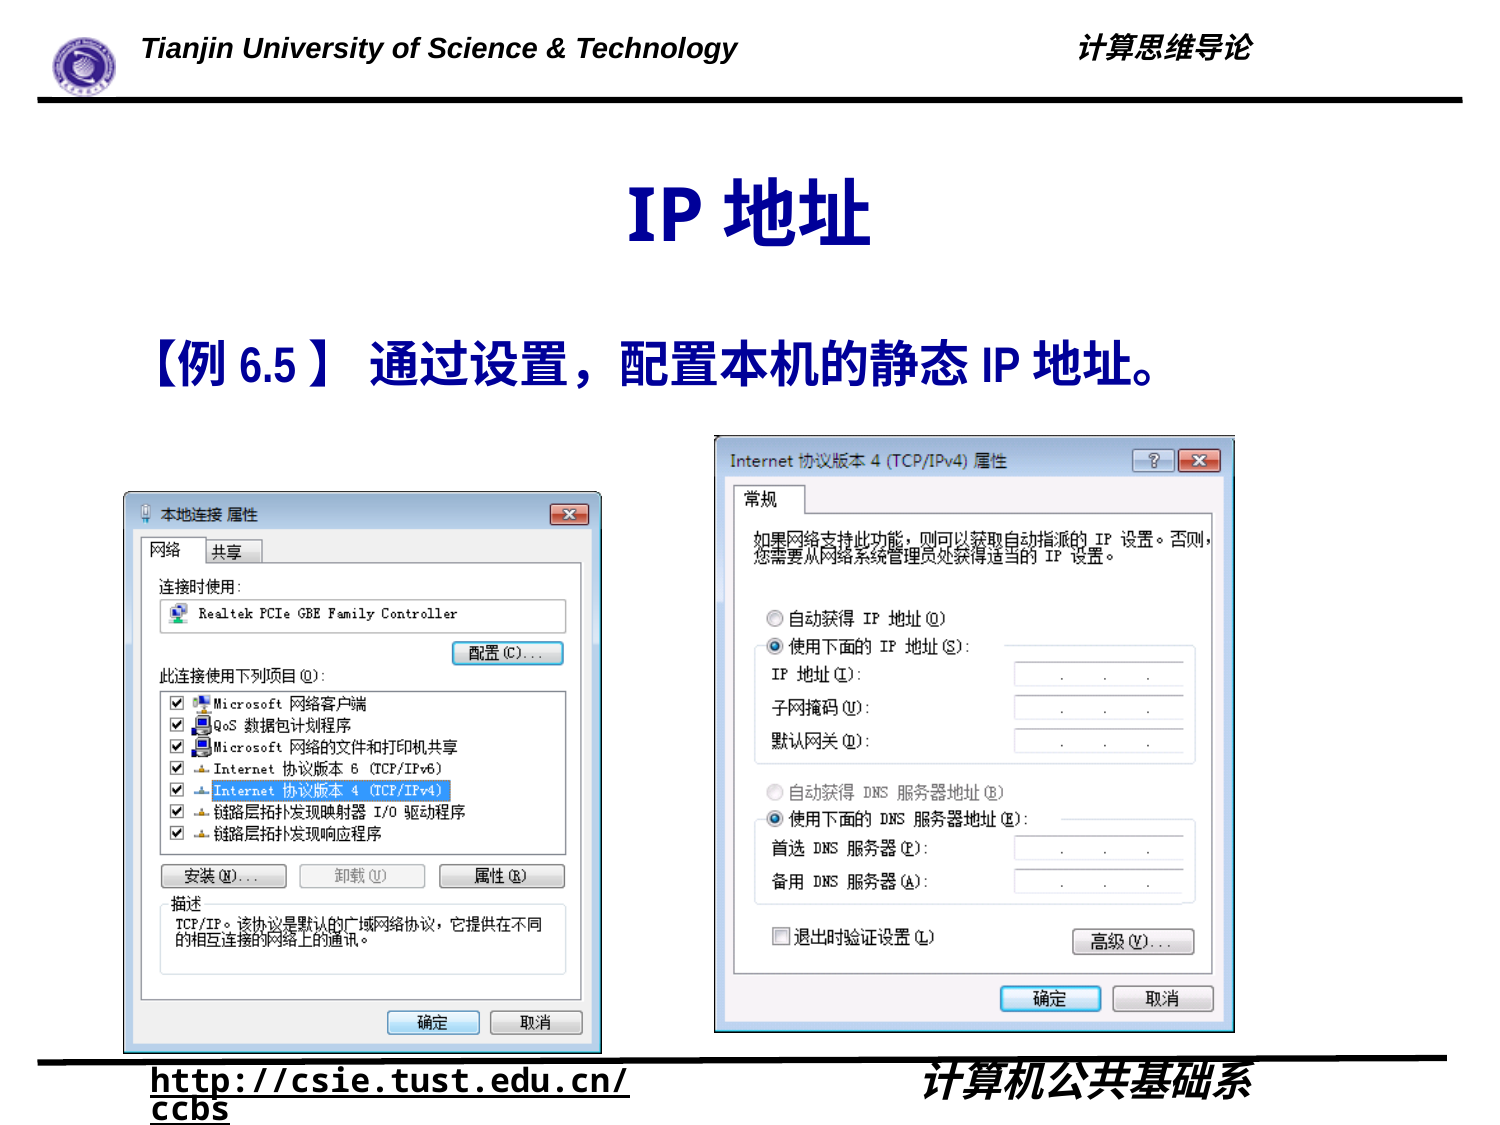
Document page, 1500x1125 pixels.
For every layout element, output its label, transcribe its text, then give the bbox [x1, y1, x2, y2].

list 【例6.5】 通过设置，配置本机的静态IP地址。 [112, 324, 1388, 1000]
picture [52, 37, 116, 97]
picture [714, 435, 1235, 1033]
picture [123, 491, 602, 1054]
title IP地址 [112, 99, 1388, 288]
